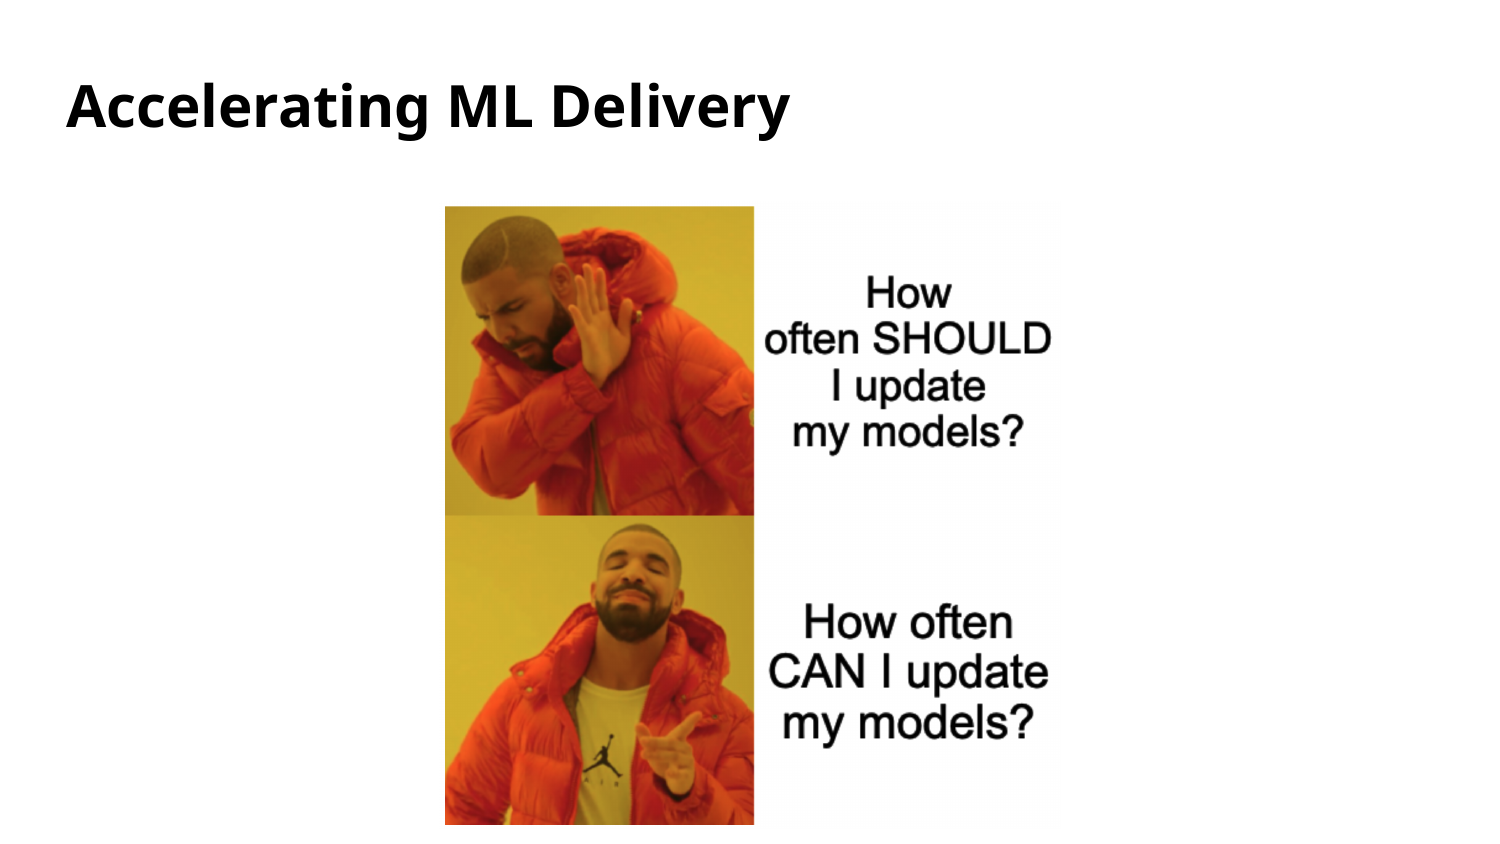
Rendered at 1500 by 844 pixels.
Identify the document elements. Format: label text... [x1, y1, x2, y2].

title Accelerating ML Delivery [51, 54, 1449, 134]
picture [438, 201, 1062, 829]
